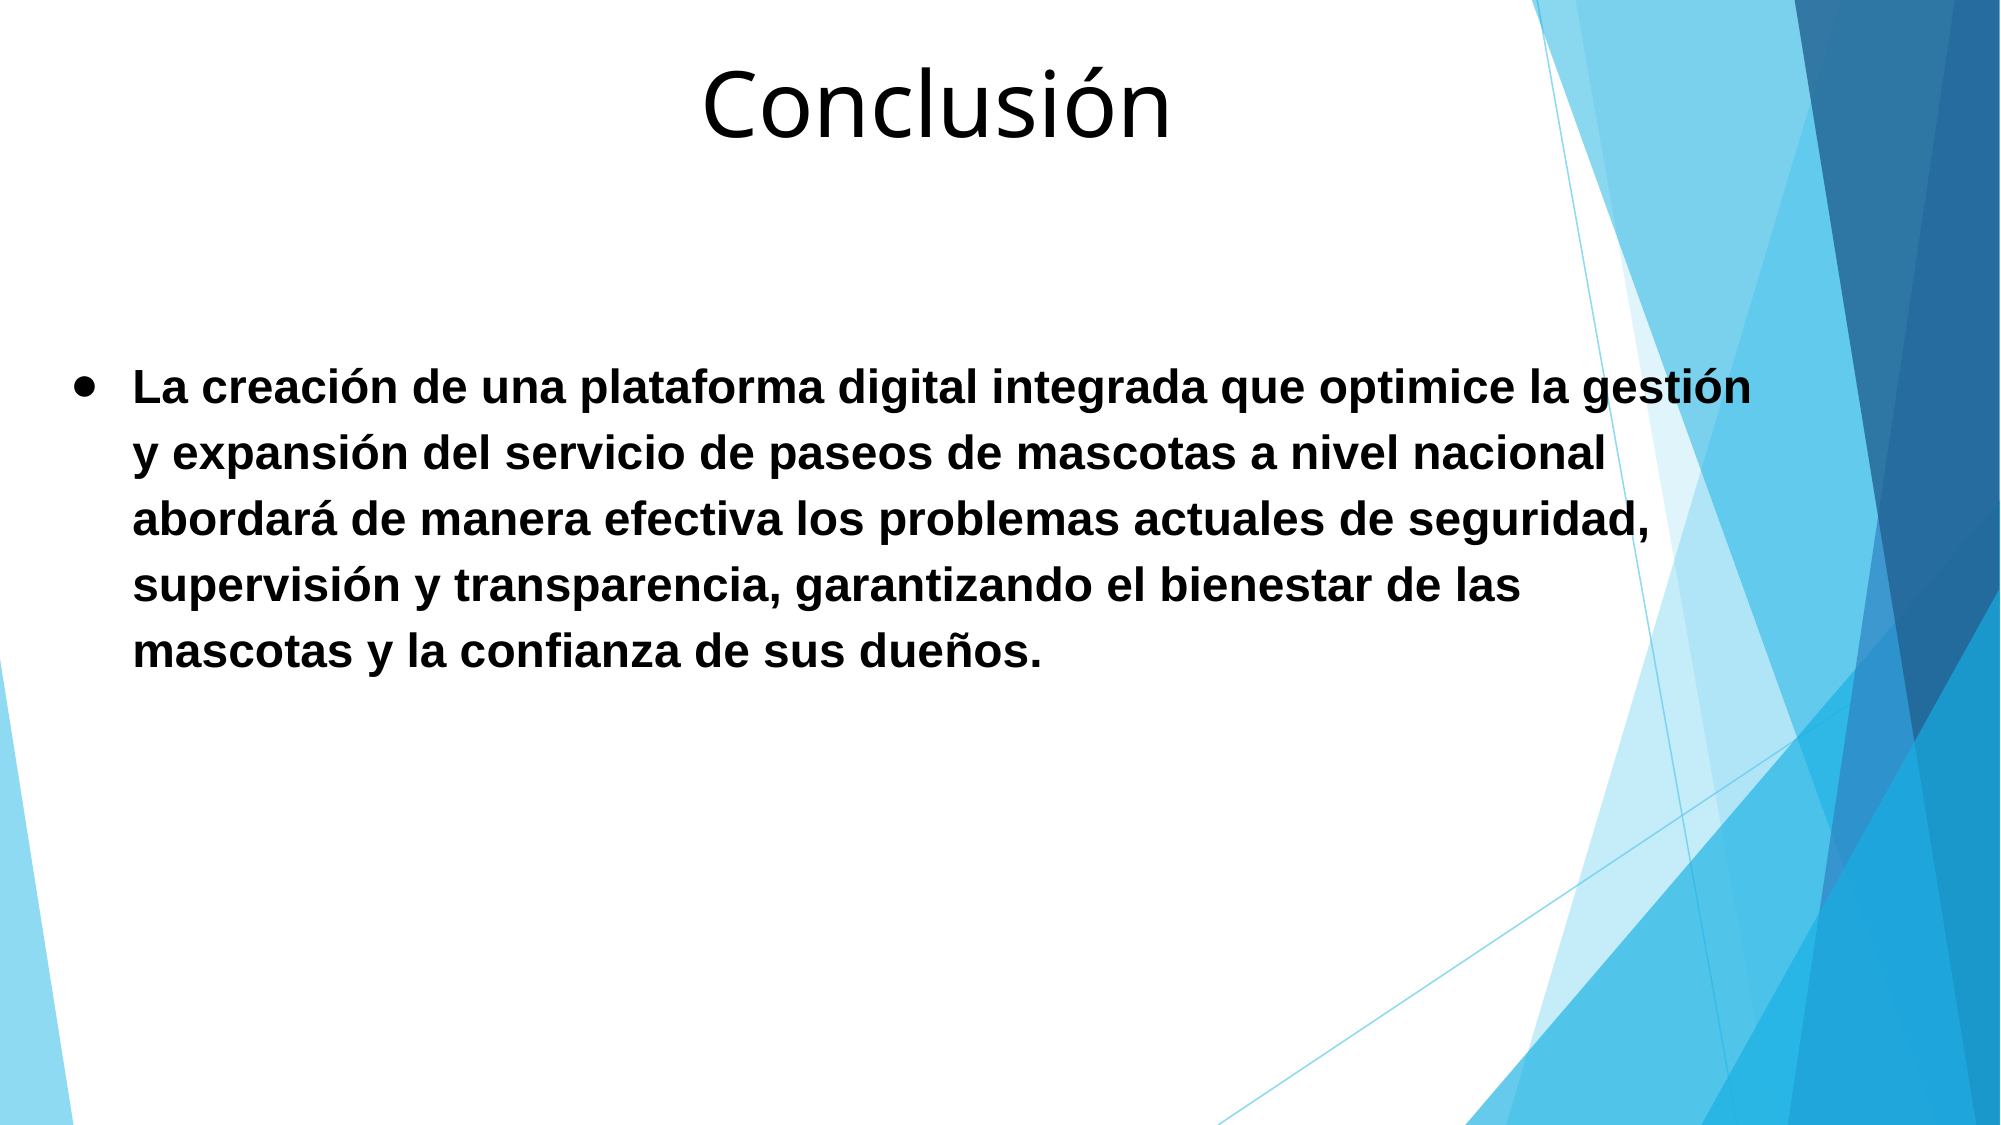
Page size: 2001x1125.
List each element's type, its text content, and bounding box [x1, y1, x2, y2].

text_box La creación de una plataforma digital integrada que optimice la gestión y expansión del servicio de paseos de mascotas a nivel nacional abordará de manera efectiva los problemas actuales de seguridad, supervisión y transparencia, garantizando el bienestar de las mascotas y la confianza de sus dueños. [57, 339, 1759, 768]
text_box Conclusión [353, 38, 1522, 164]
